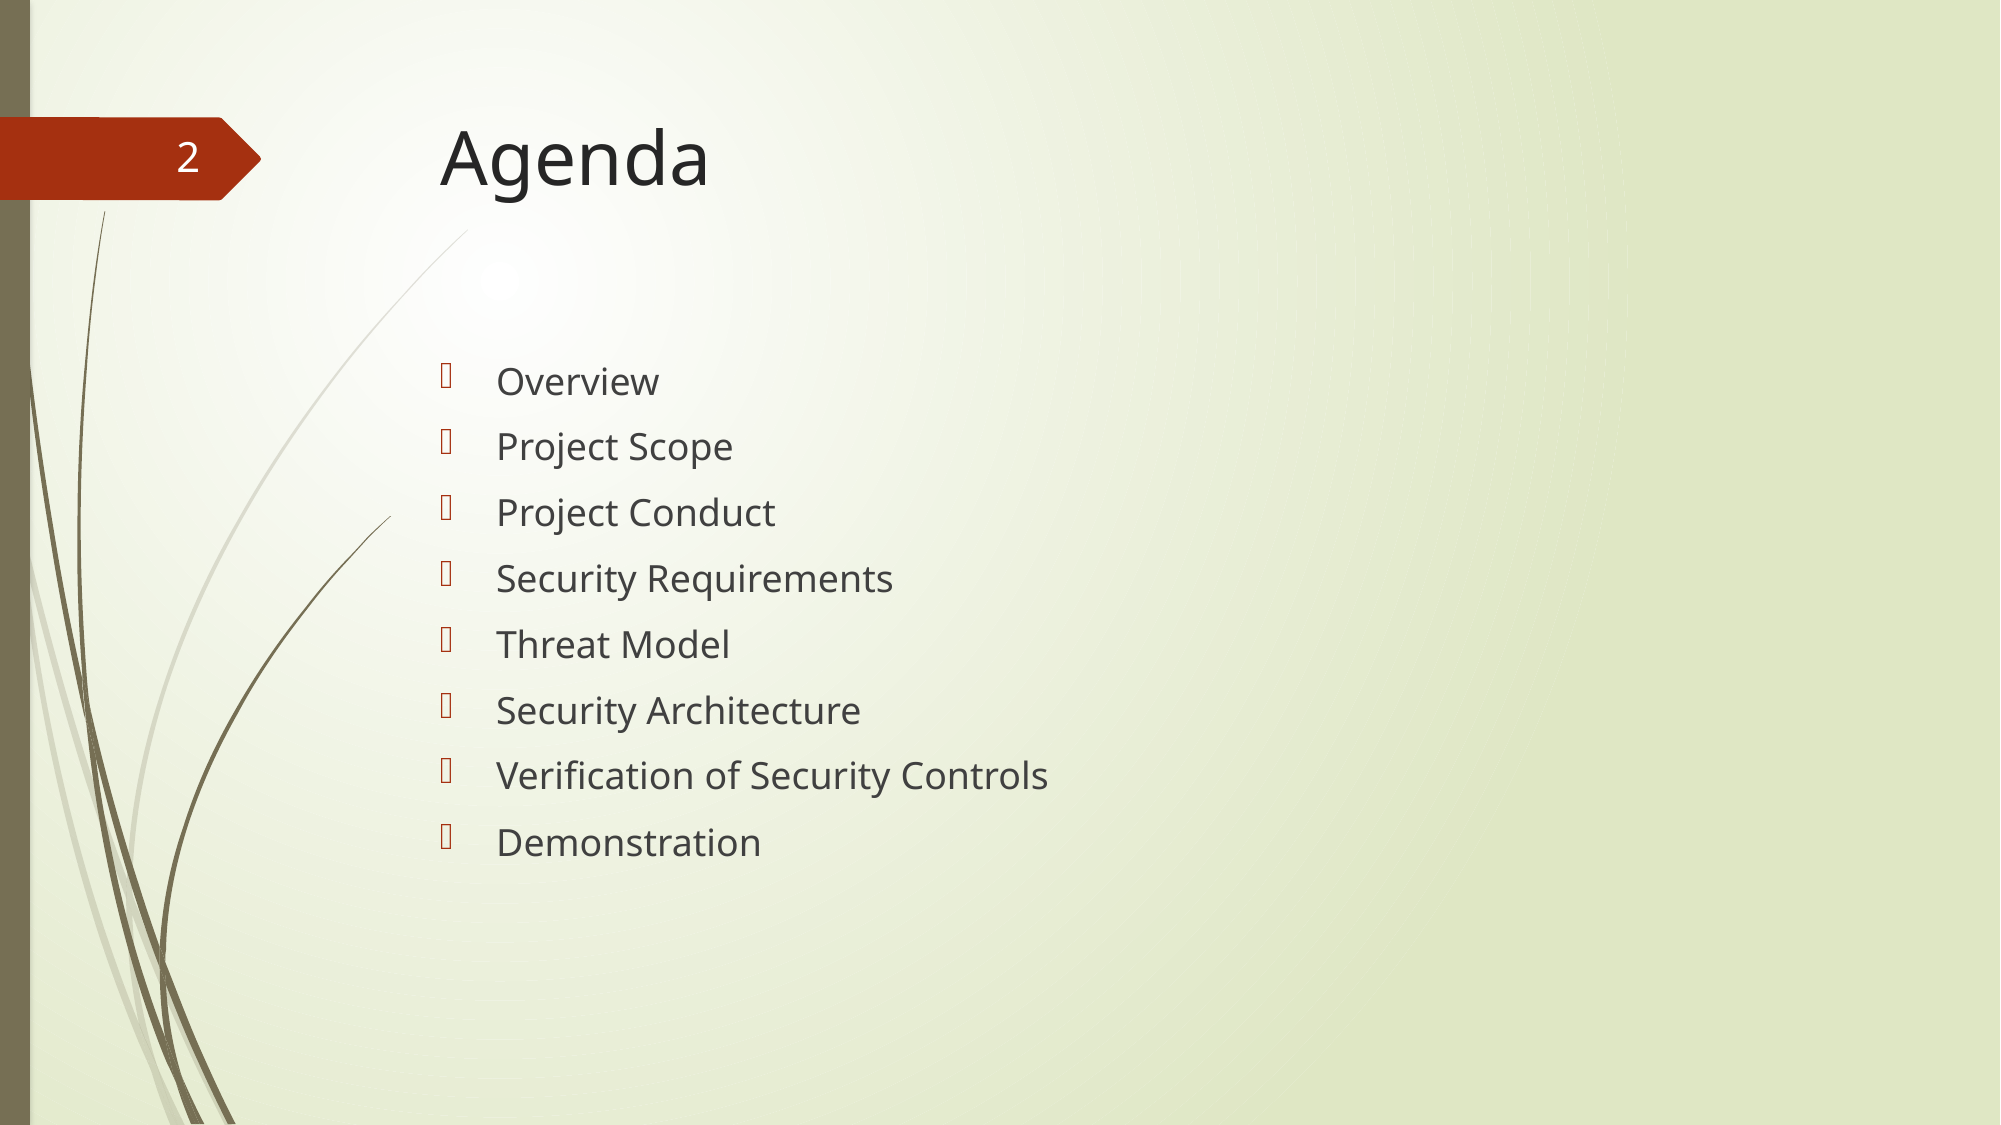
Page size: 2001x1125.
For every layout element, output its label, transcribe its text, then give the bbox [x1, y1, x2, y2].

slide_number 2 [87, 129, 216, 190]
list Overview Project Scope Project Conduct Security Requirements Threat Model Security Architecture Verification of Security Controls Demonstration [424, 350, 1888, 970]
title Agenda [425, 102, 1888, 313]
